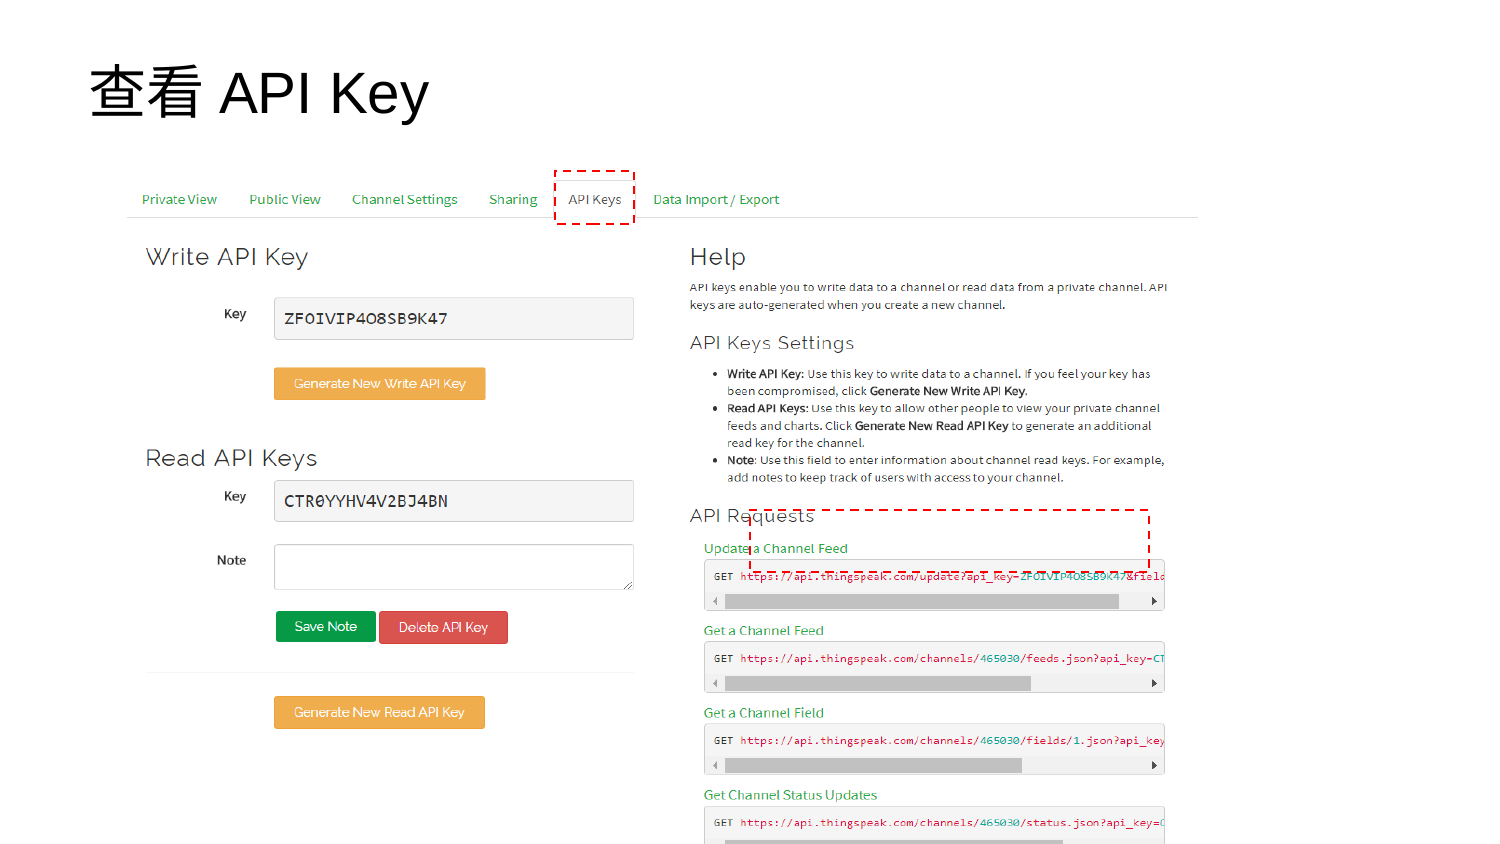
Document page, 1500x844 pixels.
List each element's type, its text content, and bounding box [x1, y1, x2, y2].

picture [120, 170, 1202, 844]
title 查看API Key [77, 33, 1048, 156]
